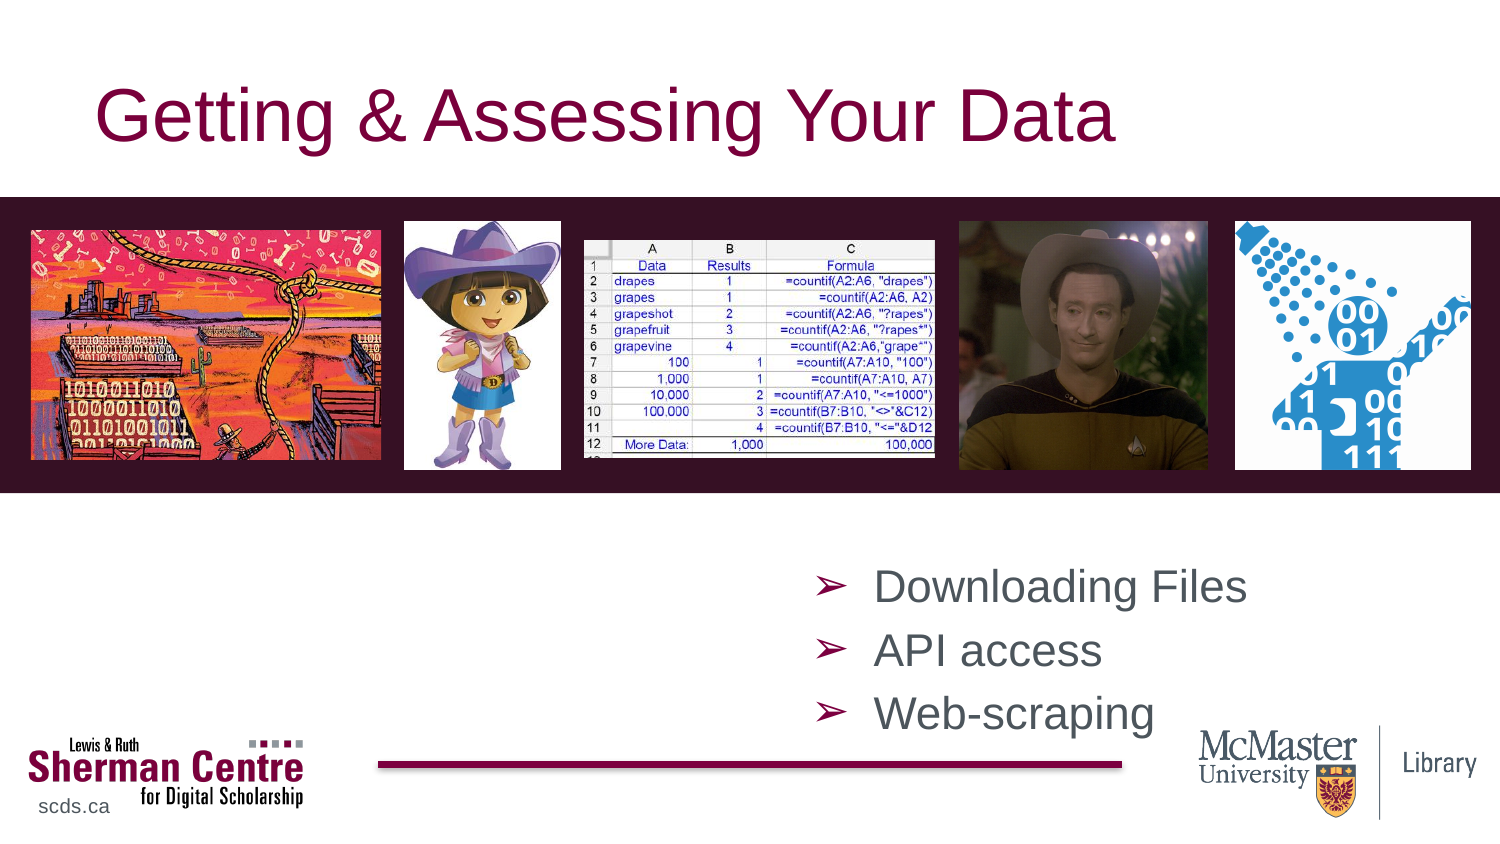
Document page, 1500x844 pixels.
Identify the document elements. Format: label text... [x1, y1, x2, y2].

picture [584, 240, 935, 458]
subtitle Downloading Files API access Web-scraping [783, 533, 1484, 815]
picture [404, 221, 561, 470]
picture [1235, 221, 1471, 470]
picture [30, 230, 382, 460]
title Getting & Assessing Your Data [79, 42, 1423, 171]
picture [959, 221, 1208, 470]
picture [1198, 815, 1477, 820]
picture [26, 689, 305, 844]
